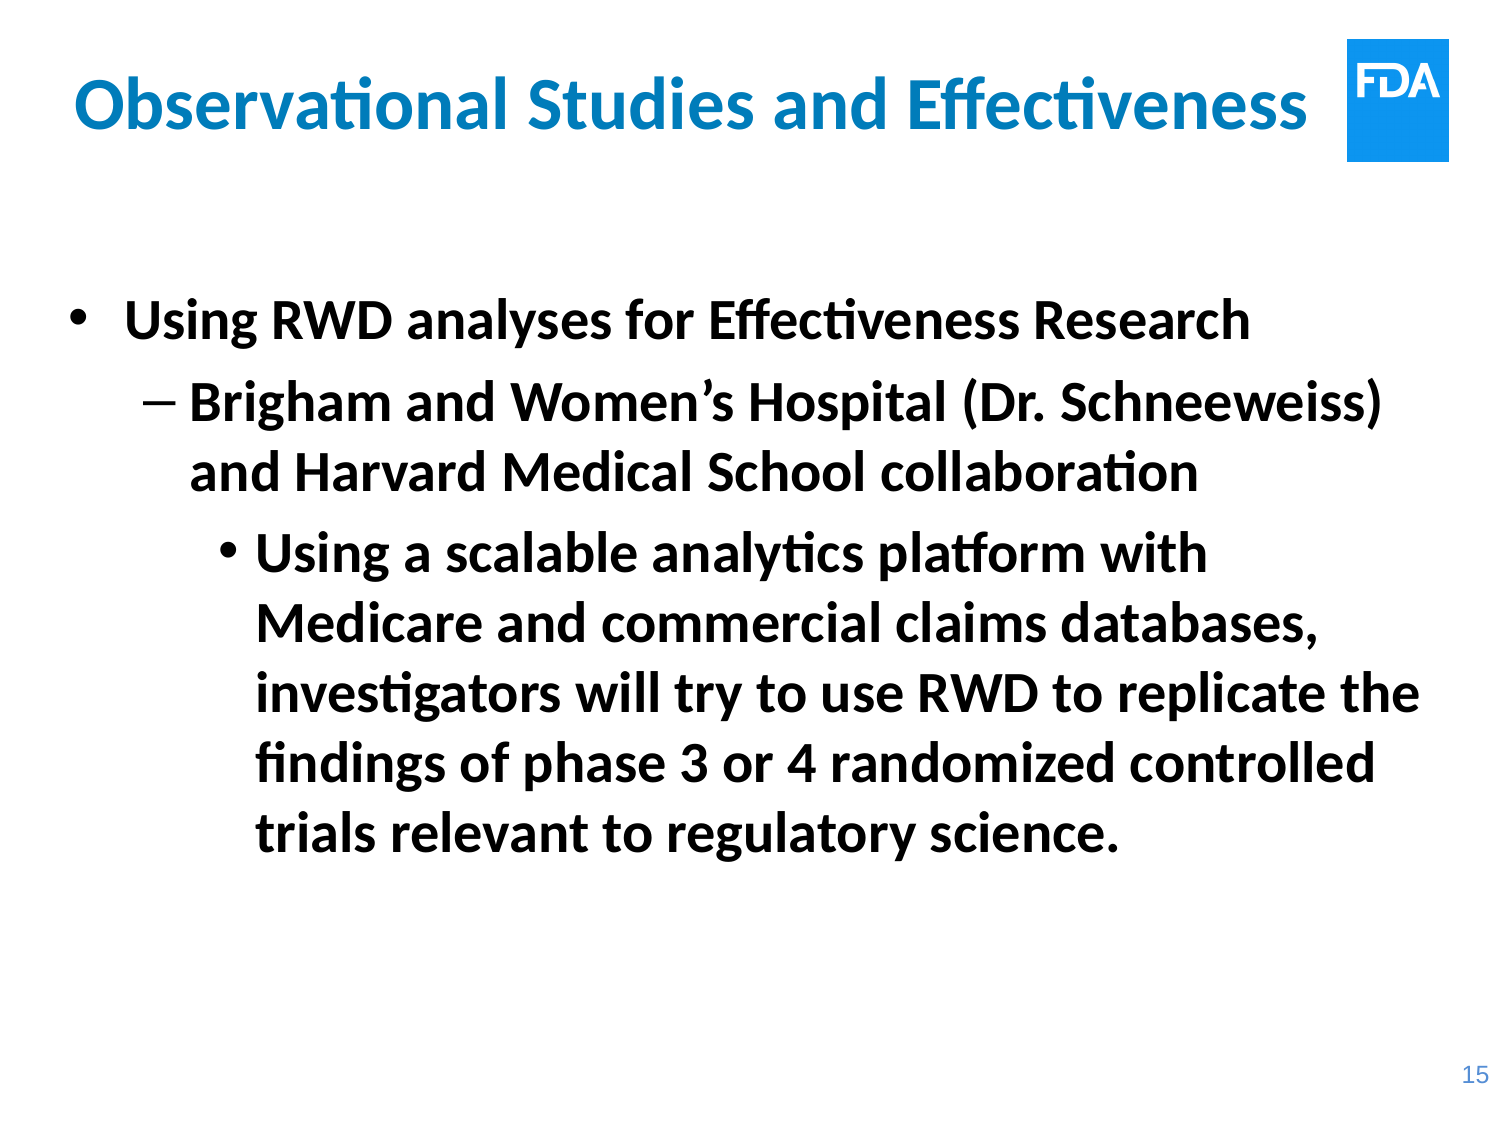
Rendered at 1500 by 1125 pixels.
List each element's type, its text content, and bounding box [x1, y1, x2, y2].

picture [1347, 39, 1449, 162]
title Observational Studies and Effectiveness [37, 40, 1346, 159]
list Using RWD analyses for Effectiveness Research Brigham and Women’s Hospital (Dr. Schneeweiss) and Harvard Medical School collaboration Using a scalable analytics platform with Medicare and commercial claims databases, investigators will try to use RWD to replicate the findings of phase 3 or 4 randomized controlled trials relevant to regulatory science. [53, 274, 1449, 978]
